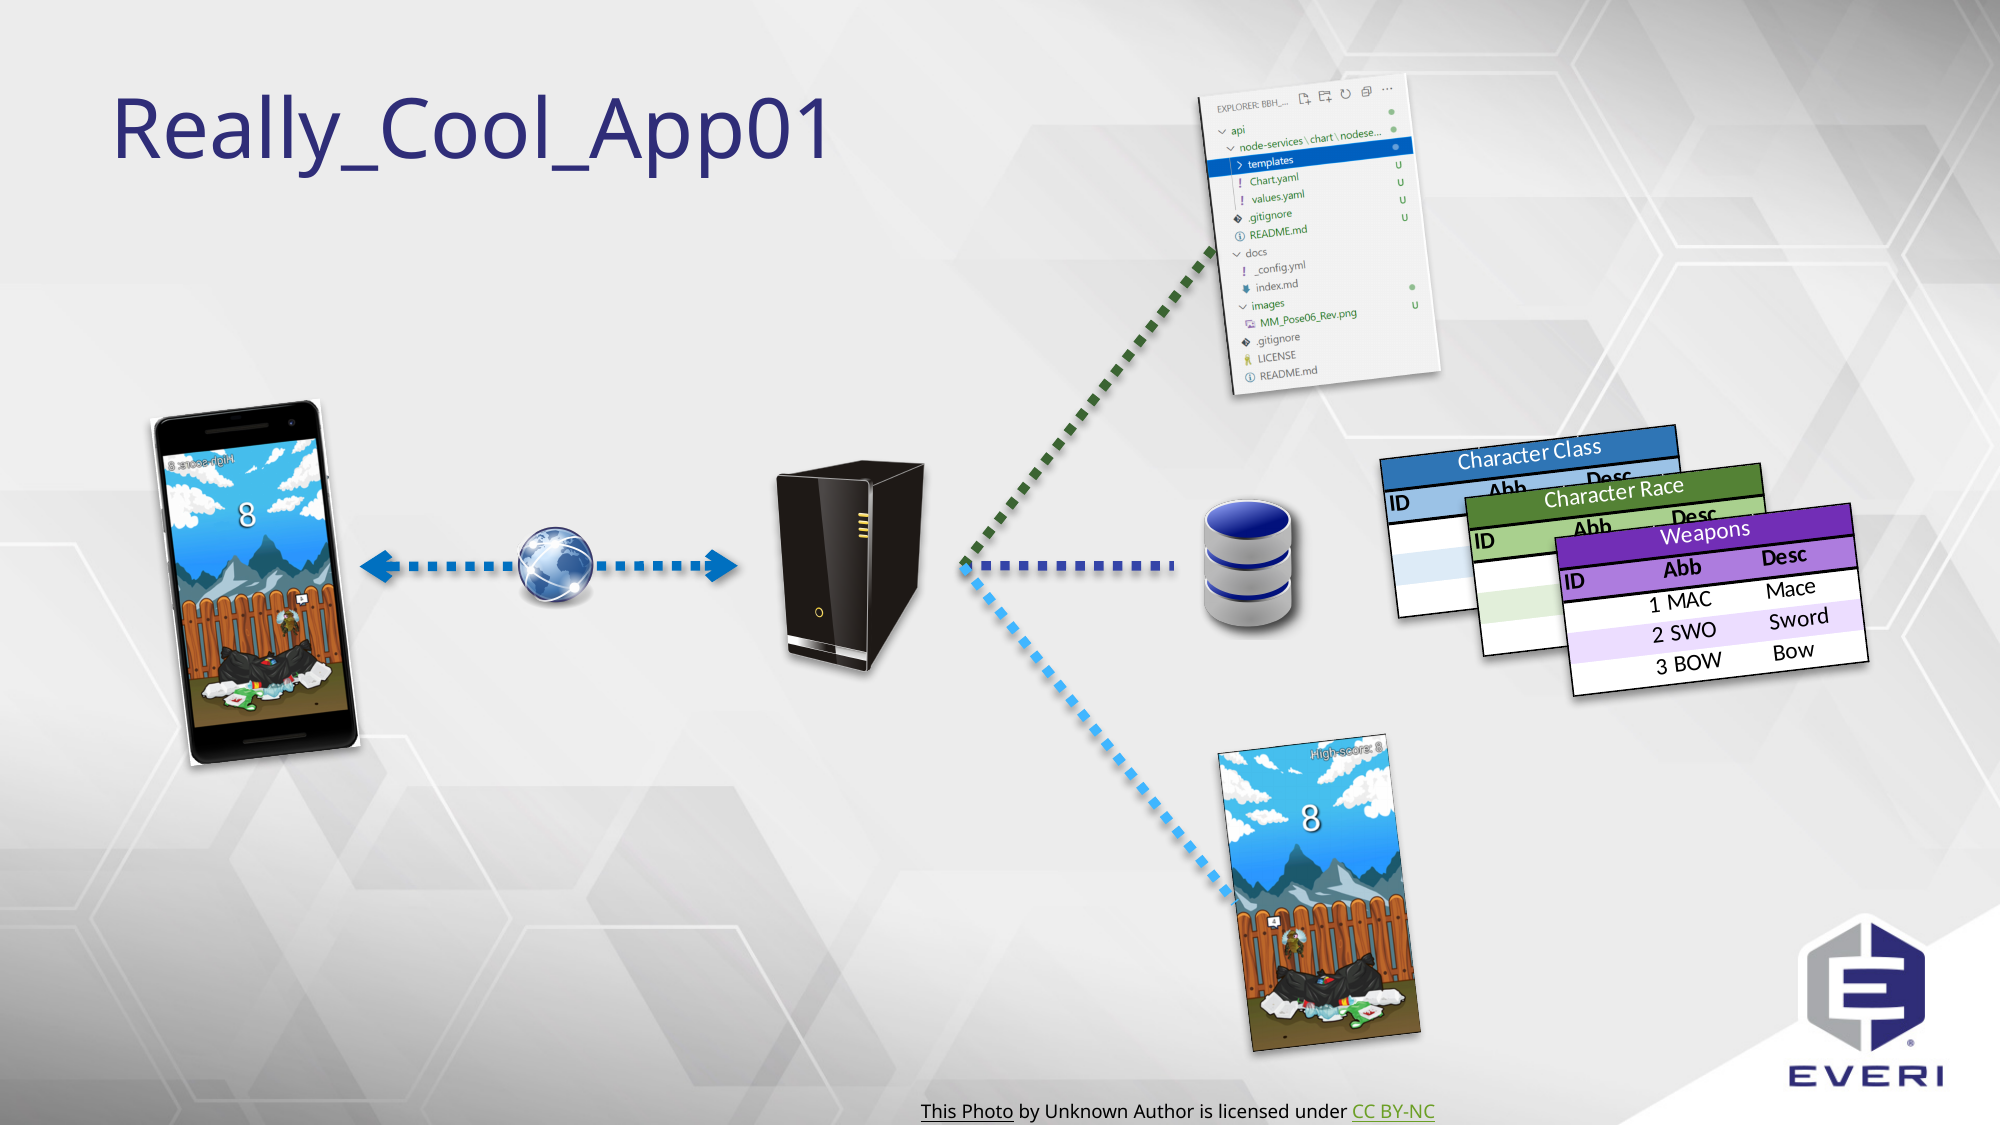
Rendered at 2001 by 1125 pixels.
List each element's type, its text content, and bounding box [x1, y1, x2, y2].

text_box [1215, 440, 1863, 682]
picture [0, 0, 2000, 1125]
title Really_Cool_App01 [95, 0, 1863, 184]
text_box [962, 565, 1235, 893]
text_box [962, 233, 1215, 565]
text_box This Photo by Unknown Author is licensed under CC BY-NC [906, 1092, 2000, 1125]
